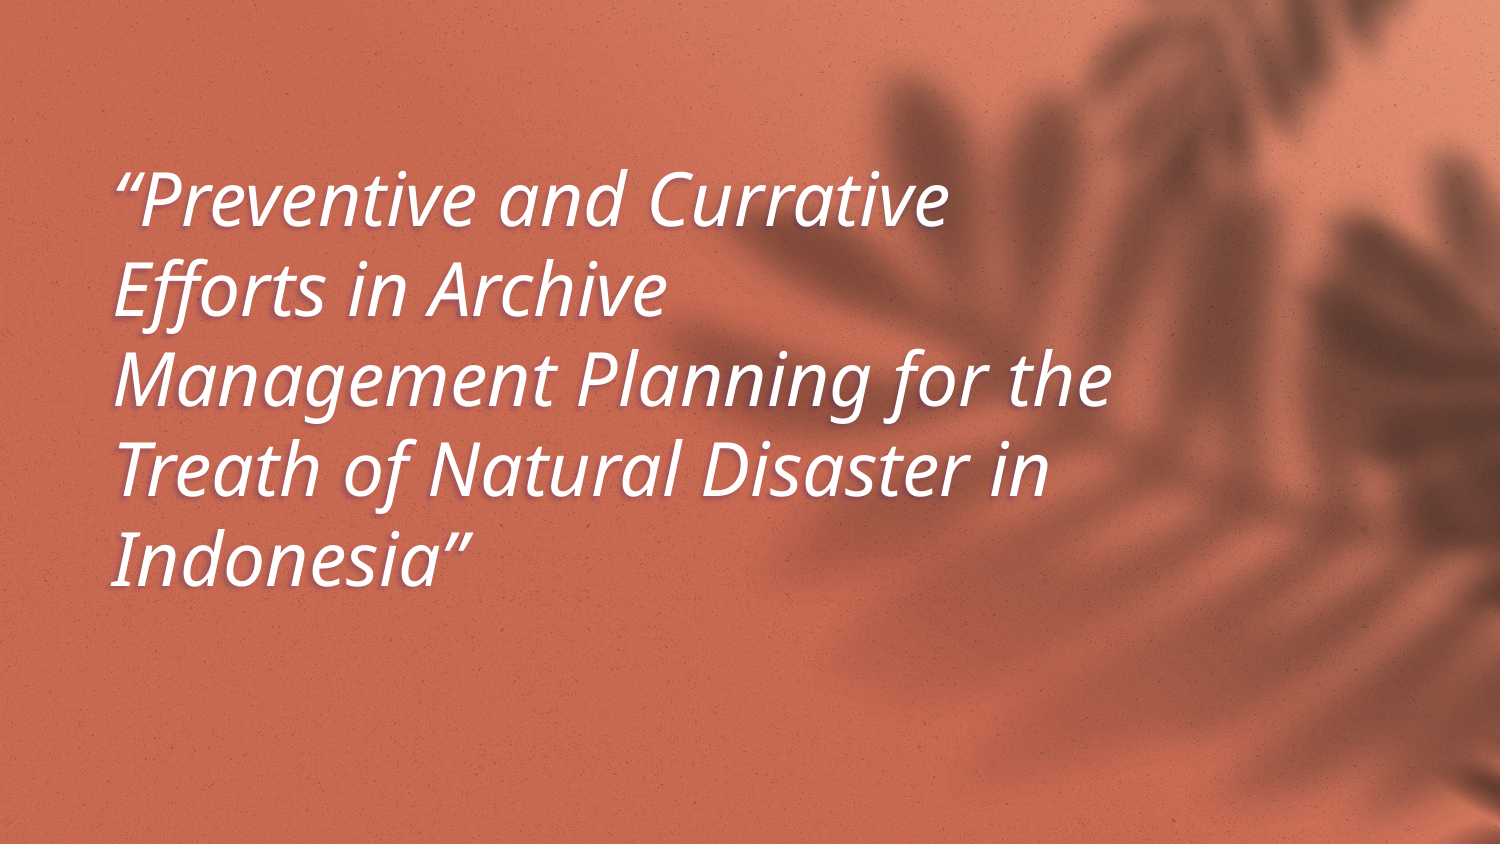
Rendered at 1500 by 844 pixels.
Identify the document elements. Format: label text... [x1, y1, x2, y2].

title “Preventive and Currative Efforts in Archive Management Planning for the Treath of Natural Disaster in Indonesia” [112, 326, 1124, 517]
picture [0, 0, 1500, 844]
